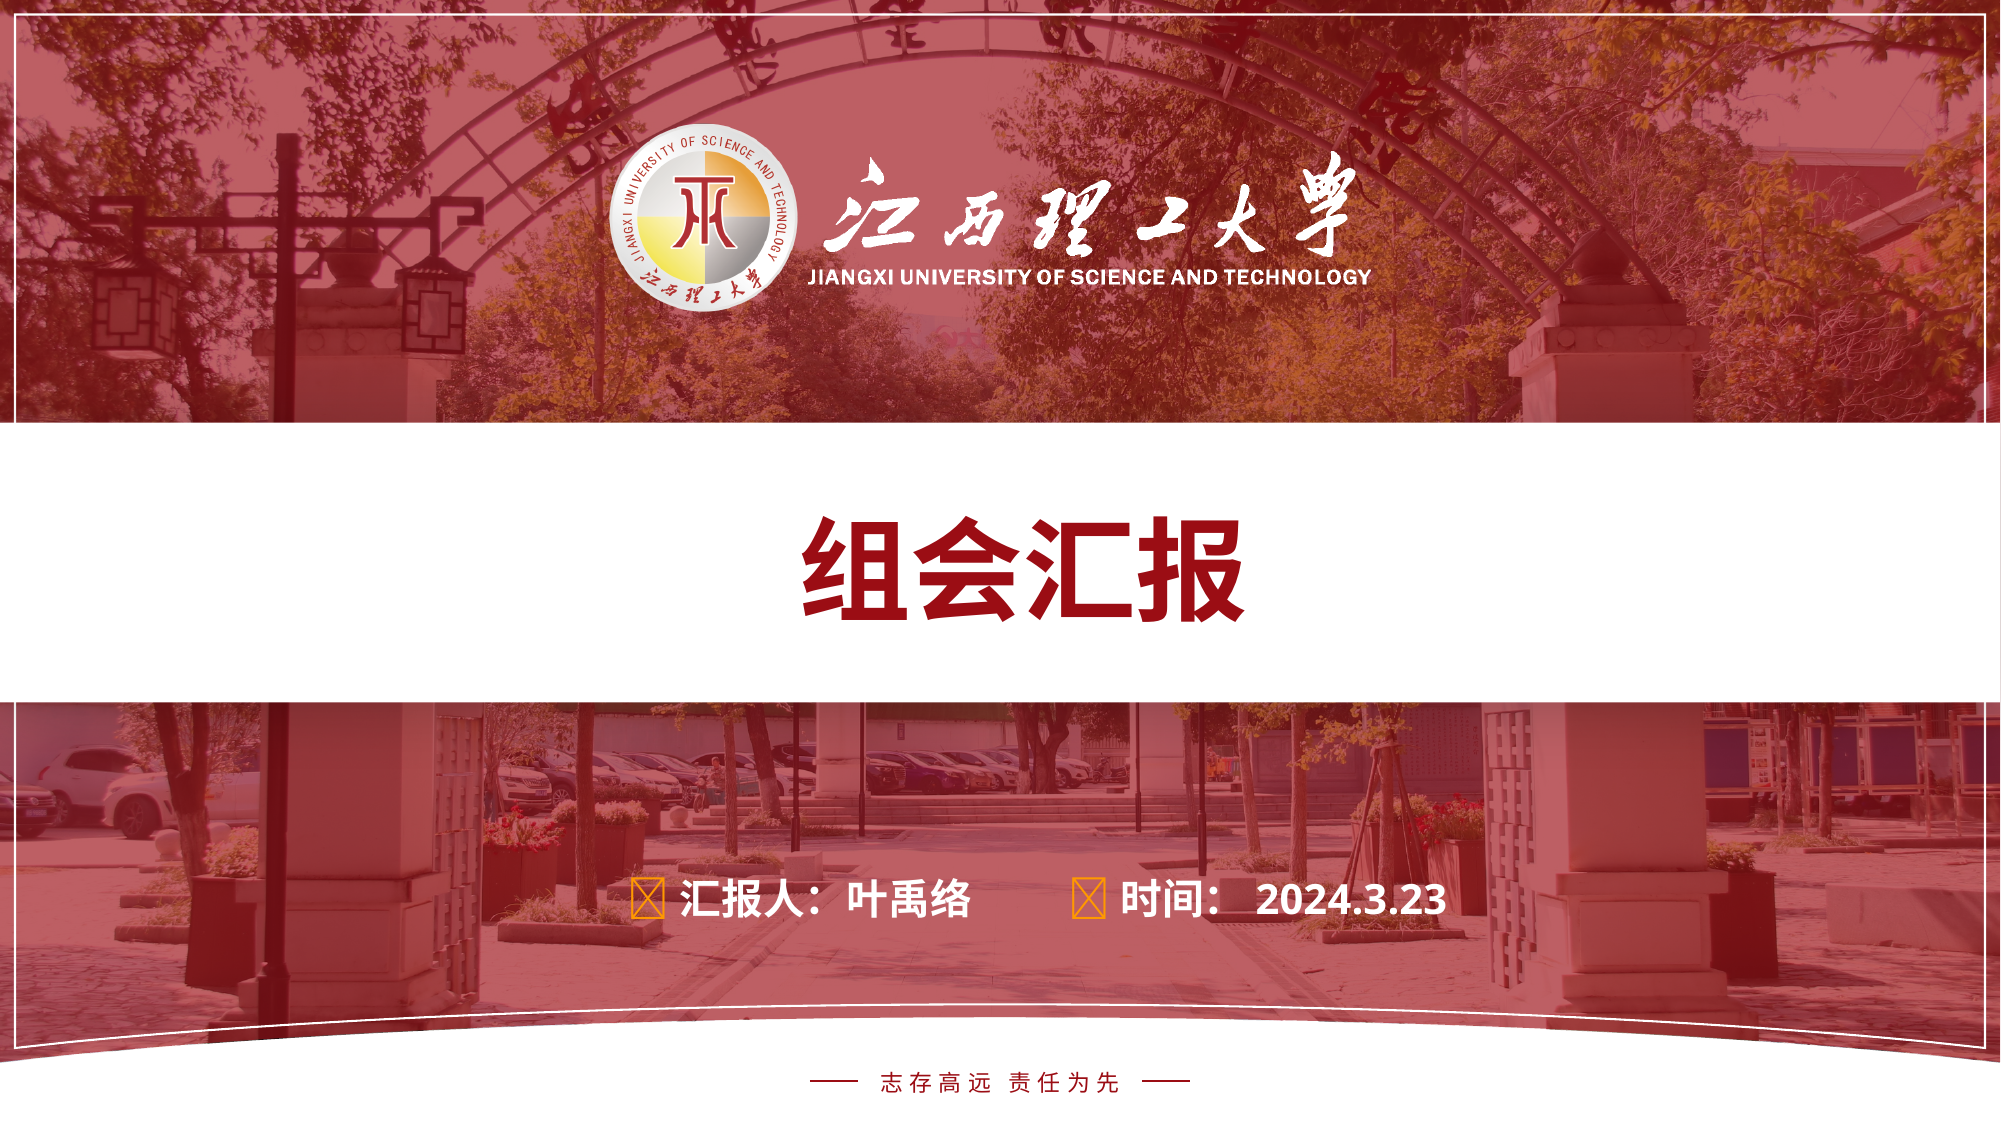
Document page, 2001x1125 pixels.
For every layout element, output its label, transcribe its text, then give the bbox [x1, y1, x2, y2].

text_box 组会汇报 [541, 492, 1506, 643]
picture [609, 115, 1391, 320]
text_box 汇报人：叶禹络 [612, 865, 987, 931]
text_box 时间：2024.3.23 [1053, 865, 1463, 931]
